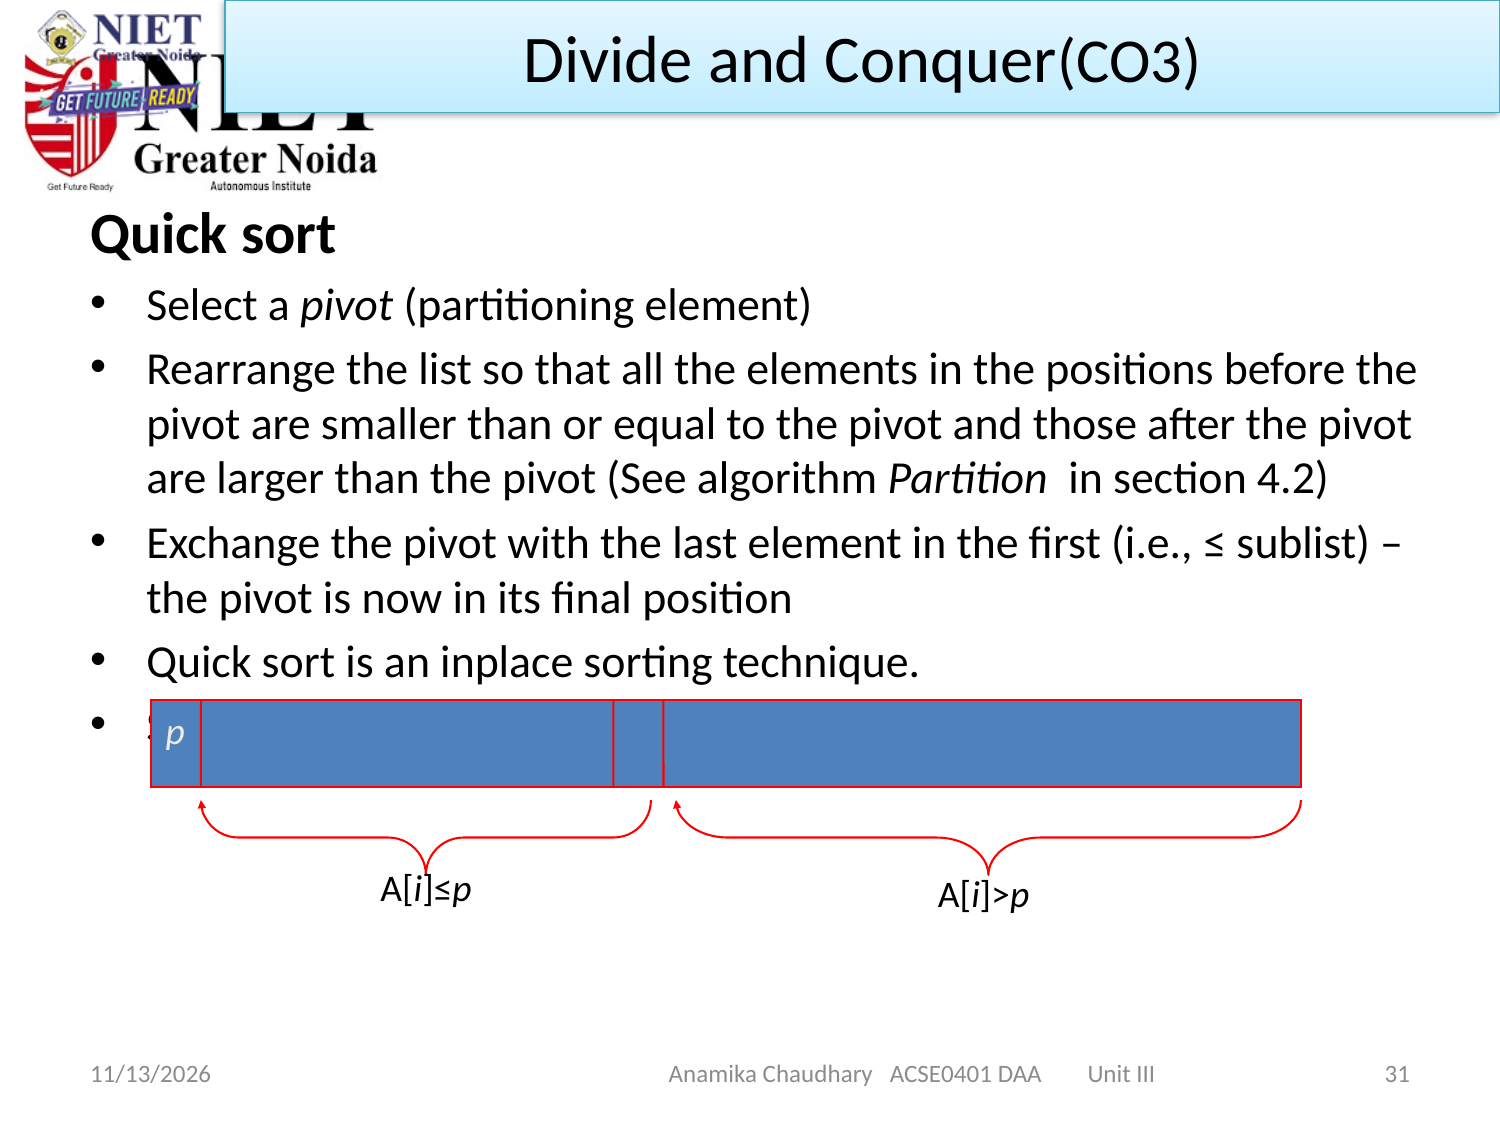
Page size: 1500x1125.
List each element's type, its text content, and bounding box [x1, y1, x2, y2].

slide_number 31 [1313, 1042, 1425, 1103]
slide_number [75, 1042, 425, 1103]
footer Anamika Chaudhary ACSE0401 DAA Unit III [512, 1042, 1313, 1103]
list Quick sort Select a pivot (partitioning element) Rearrange the list so that all the elements in the positions before the pivot are smaller than or equal to the pivot and those after the pivot are larger than the pivot (See algorithm Partition in section 4.2) Exchange the pivot with the last element in the first (i.e., ≤ sublist) – the pivot is now in its final position Quick sort is an inplace sorting technique. Sort the two sublists [75, 187, 1475, 993]
text_box Divide and Conquer(CO3) [238, 0, 1500, 113]
picture [0, 0, 388, 225]
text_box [150, 699, 1302, 938]
